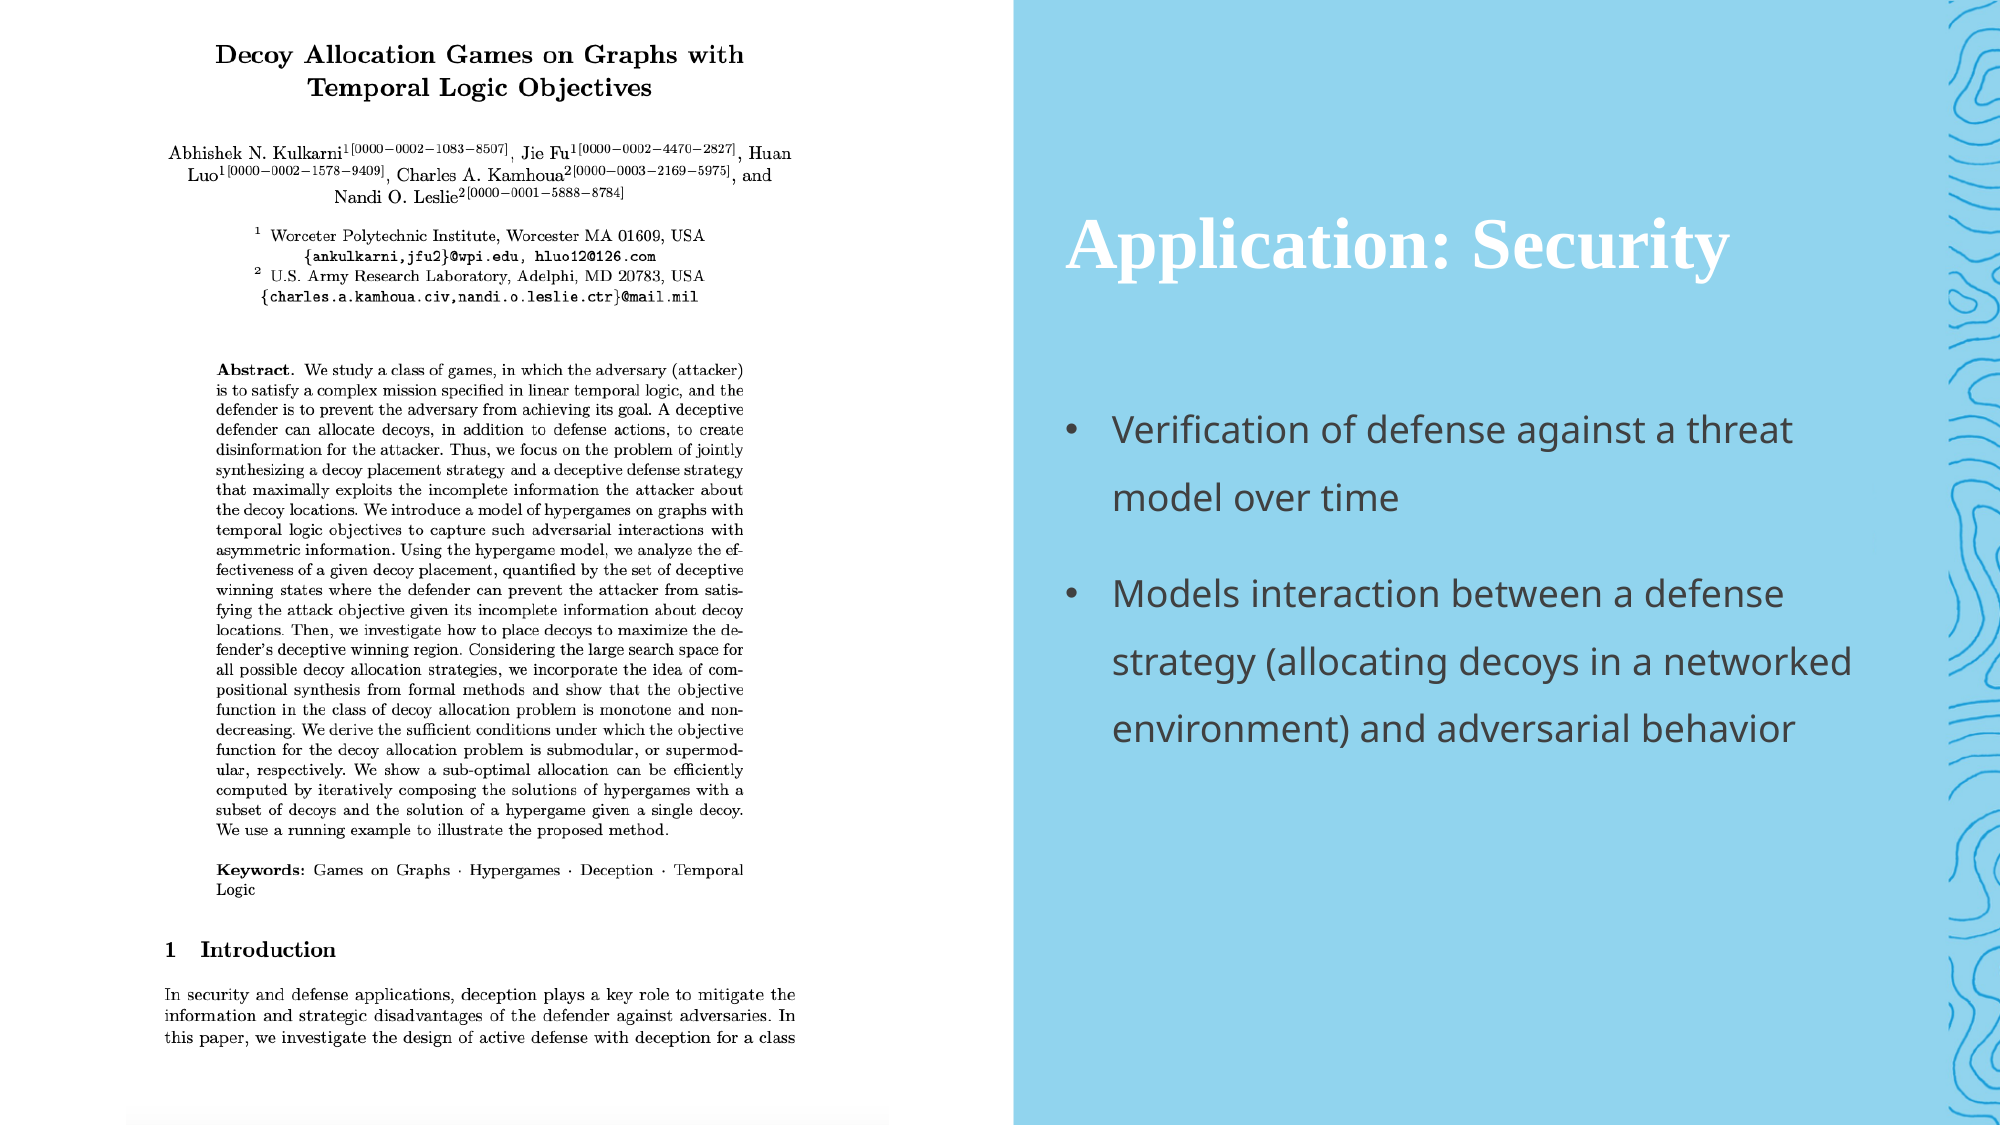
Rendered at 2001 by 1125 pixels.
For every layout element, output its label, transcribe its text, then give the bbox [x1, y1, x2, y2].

title Application: Security [1050, 136, 1910, 354]
picture [0, 0, 2000, 1125]
list Verification of defense against a threat model over time Models interaction between a defense strategy (allocating decoys in a networked environment) and adversarial behavior [1050, 376, 1910, 1090]
